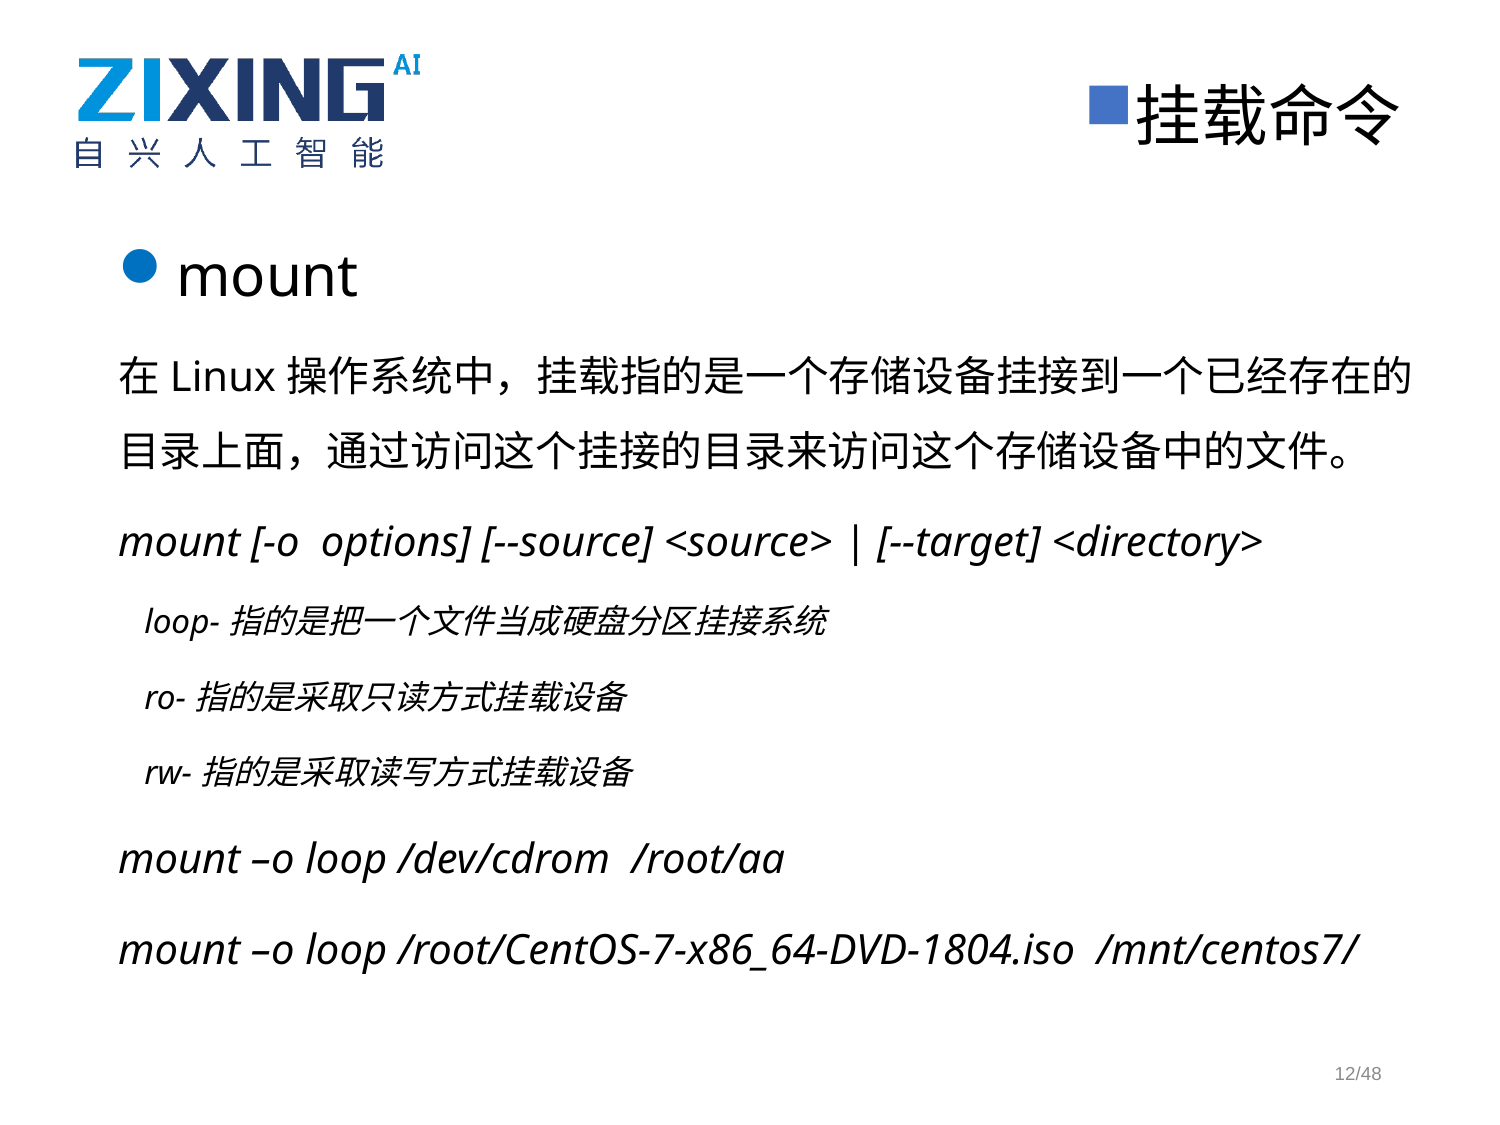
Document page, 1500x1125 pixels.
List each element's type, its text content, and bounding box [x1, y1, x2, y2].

slide_number 12/48 [1059, 1042, 1397, 1103]
text_box 挂载命令 [1068, 66, 1483, 161]
text_box mount 在Linux操作系统中，挂载指的是一个存储设备挂接到一个已经存在的目录上面，通过访问这个挂接的目录来访问这个存储设备中的文件。 mount [-o options] [--source] <source> | [--target] <directory> loop-指的是把一个文件当成硬盘分区挂接系统 ro-指的是采取只读方式挂载设备 rw-指的是采取读写方式挂载设备 mount –o loop /dev/cdrom /root/aa mount –o loop /root/CentOS-7-x86_64-DVD-1804.iso /mnt/centos7/ [103, 196, 1459, 1038]
picture [76, 54, 420, 168]
